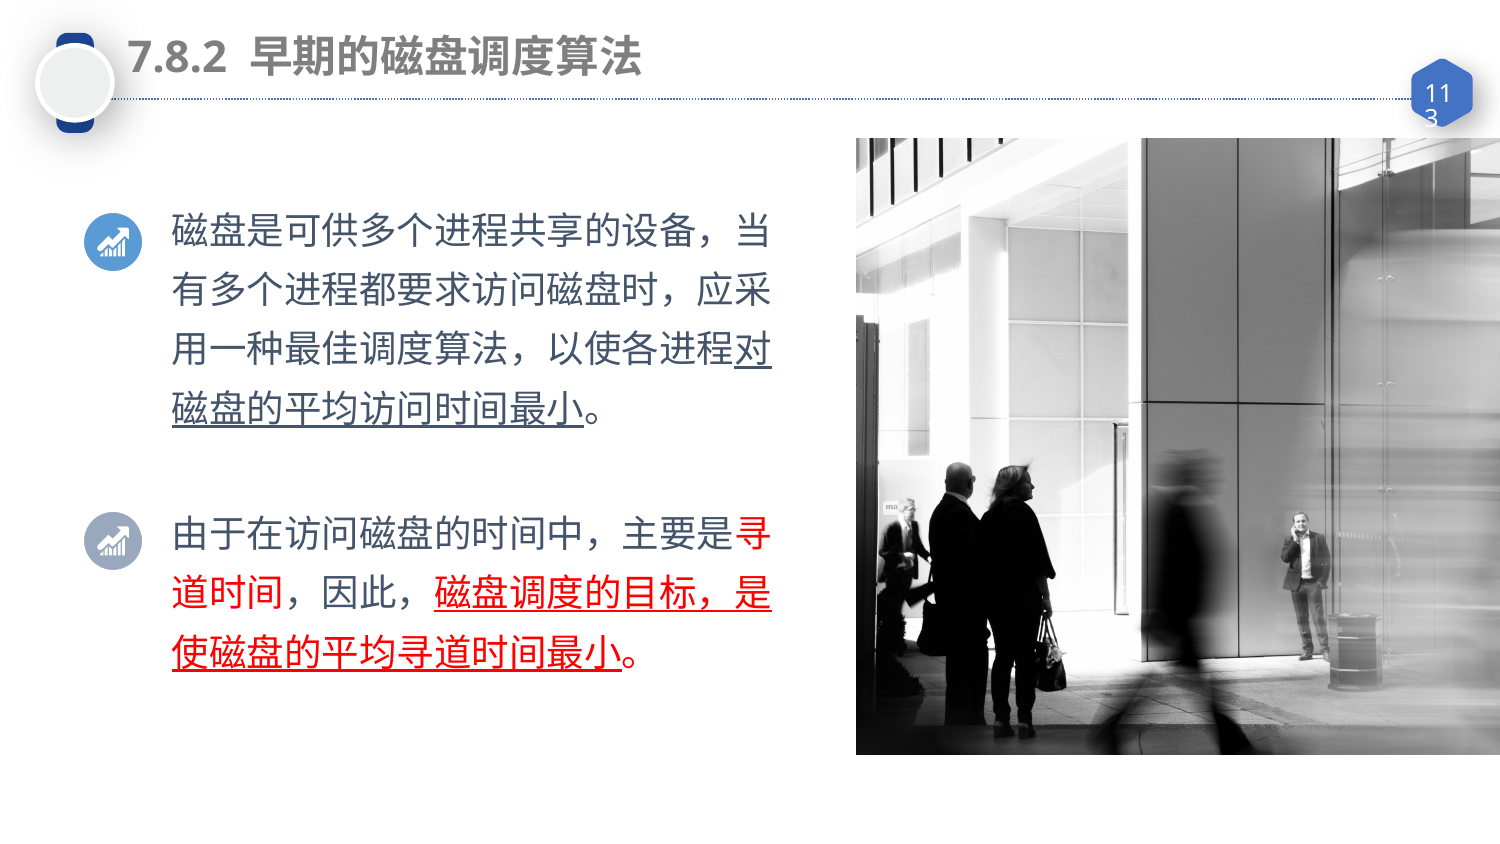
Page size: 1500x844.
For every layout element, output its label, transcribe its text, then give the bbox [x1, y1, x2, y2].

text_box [82, 509, 805, 660]
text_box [82, 211, 805, 405]
text_box [855, 138, 1500, 756]
text_box 7.8.2 早期的磁盘调度算法 [112, 21, 977, 90]
